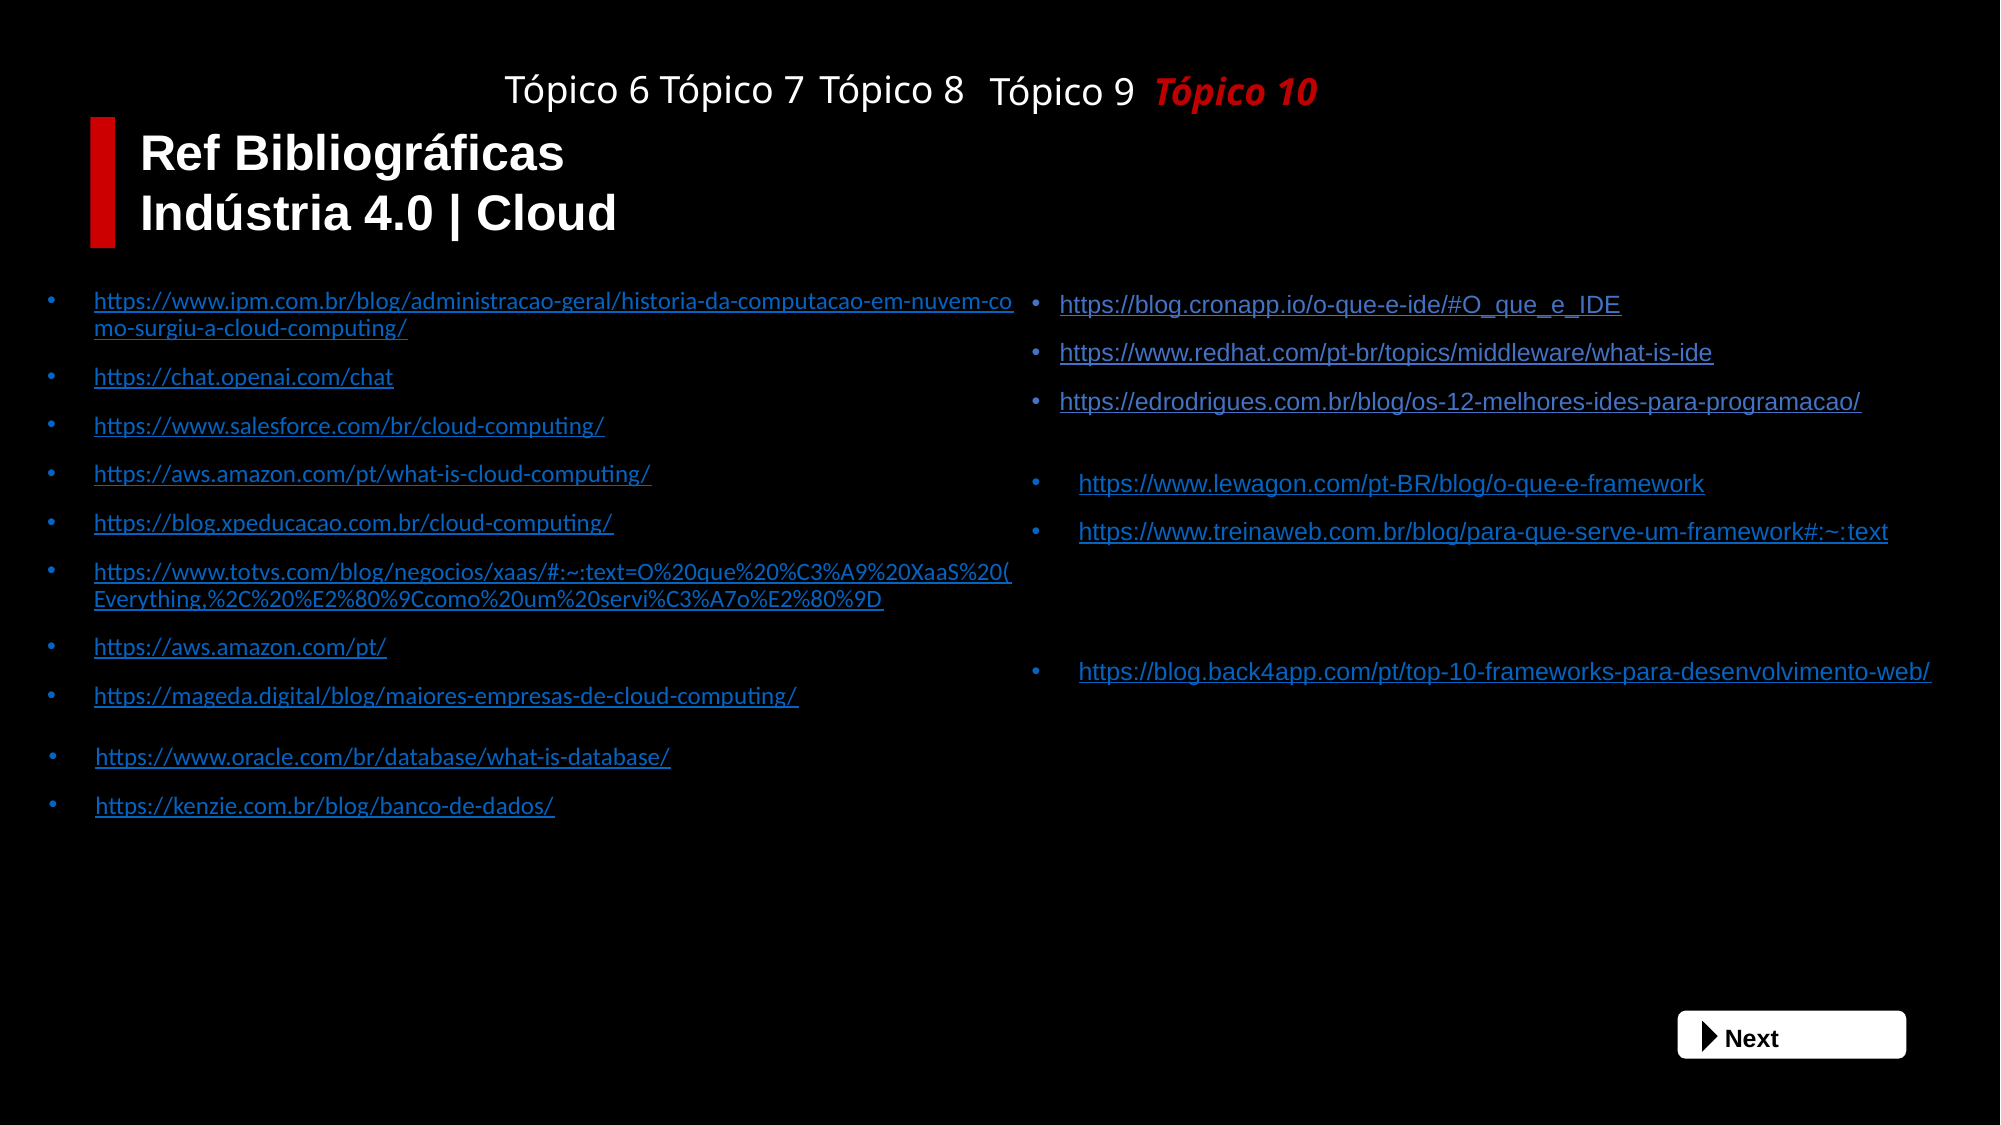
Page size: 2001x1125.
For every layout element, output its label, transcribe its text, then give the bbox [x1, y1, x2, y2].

text_box Tópico 7 [647, 54, 807, 123]
text_box Tópico 9 [977, 56, 1141, 125]
text_box Tópico 10 [1141, 56, 1341, 125]
text_box [89, 116, 116, 249]
text_box https://www.oracle.com/br/database/what-is-database/ https://kenzie.com.br/blog/banco-de-dados/ [33, 731, 1054, 827]
text_box https://www.lewagon.com/pt-BR/blog/o-que-e-framework https://www.treinaweb.com.br/blog/para-que-serve-um-framework#:~:text=Um%20framework%20%C3%A9%20uma%20estrutura,espec%C3%ADficas%20ao%20desenvolvimento%20de%20software. https://blog.back4app.com/pt/top-10-frameworks-para-desenvolvimento-web/ [1016, 457, 2000, 666]
text_box Tópico 8 [807, 54, 1007, 123]
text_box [1677, 1010, 1907, 1059]
text_box https://blog.cronapp.io/o-que-e-ide/#O_que_e_IDE https://www.redhat.com/pt-br/topics/middleware/what-is-ide https://edrodrigues.com.br/blog/os-12-melhores-ides-para-programacao/ [1016, 278, 2000, 423]
text_box Tópico 6 [492, 54, 647, 123]
text_box Ref Bibliográficas Indústria 4.0 | Cloud [139, 87, 1402, 273]
text_box https://www.ipm.com.br/blog/administracao-geral/historia-da-computacao-em-nuvem-como-surgiu-a-cloud-computing/ https://chat.openai.com/chat https://www.salesforce.com/br/cloud-computing/ https://aws.amazon.com/pt/what-is-cloud-computing/ https://blog.xpeducacao.com.br/cloud-computing/ https://www.totvs.com/blog/negocios/xaas/#:~:text=O%20que%20%C3%A9%20XaaS%20(Everything,%2C%20%E2%80%9Ccomo%20um%20servi%C3%A7o%E2%80%9D https://aws.amazon.com/pt/ https://mageda.digital/blog/maiores-empresas-de-cloud-computing/ [32, 275, 1033, 663]
